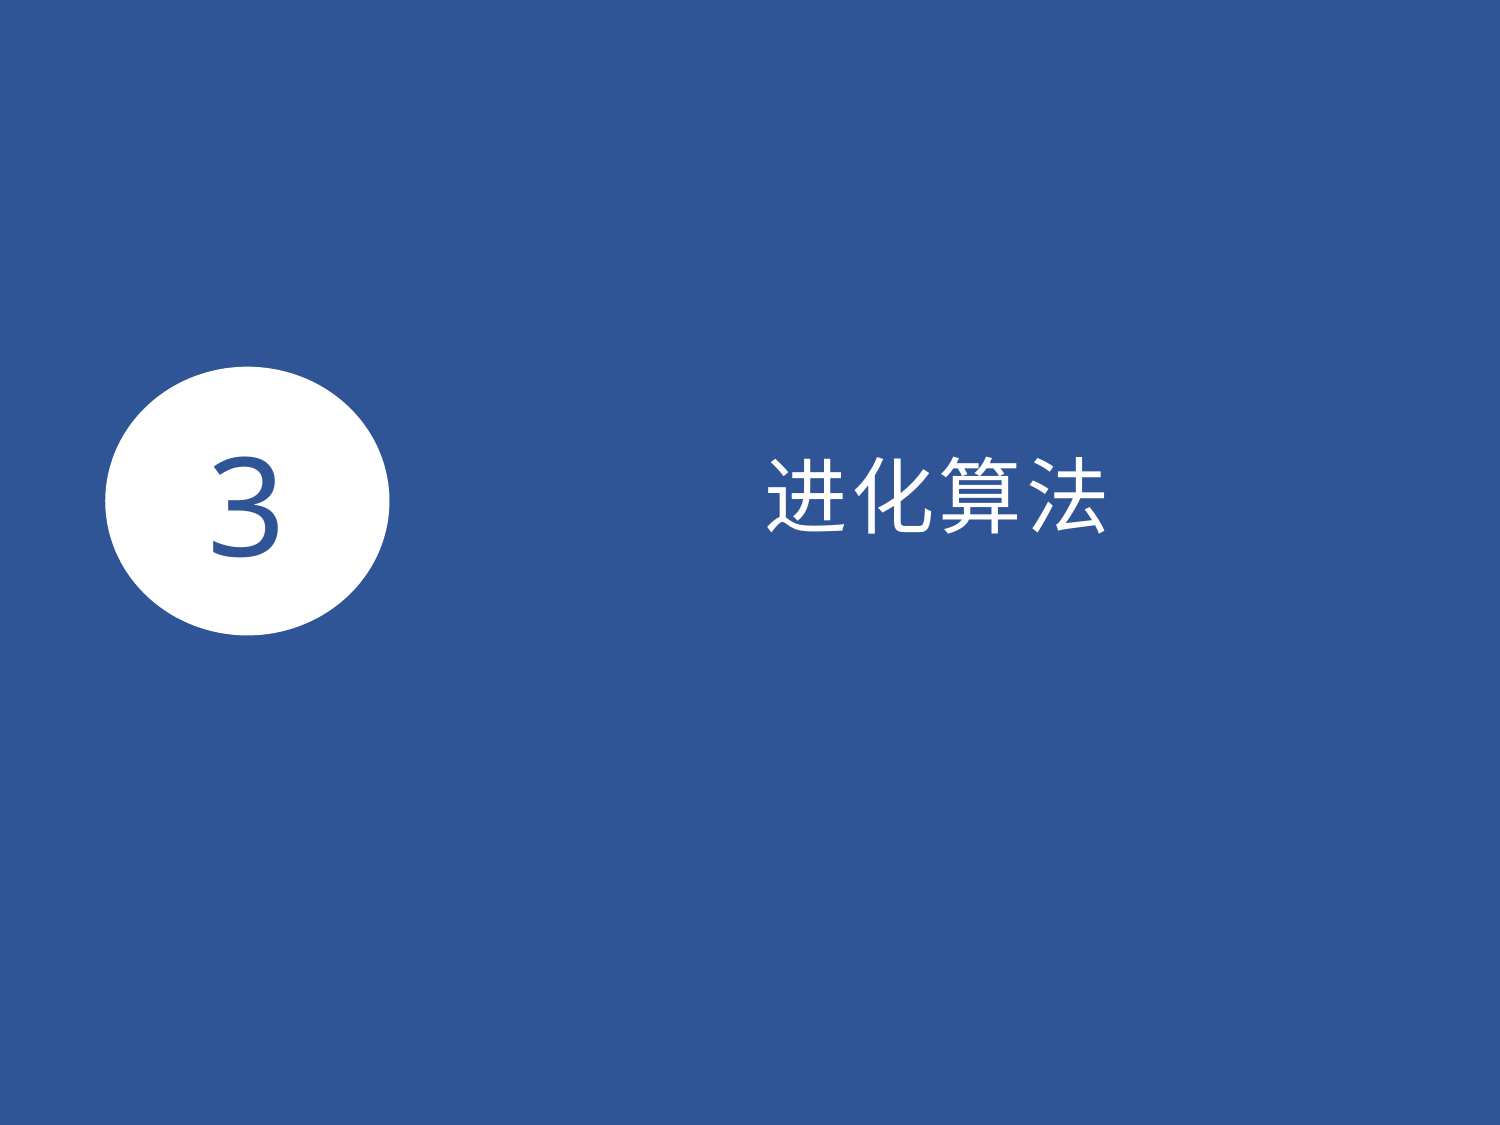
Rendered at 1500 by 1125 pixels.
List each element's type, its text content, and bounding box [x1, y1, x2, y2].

list 进化算法 [422, 431, 1451, 571]
list 3 [103, 365, 392, 637]
